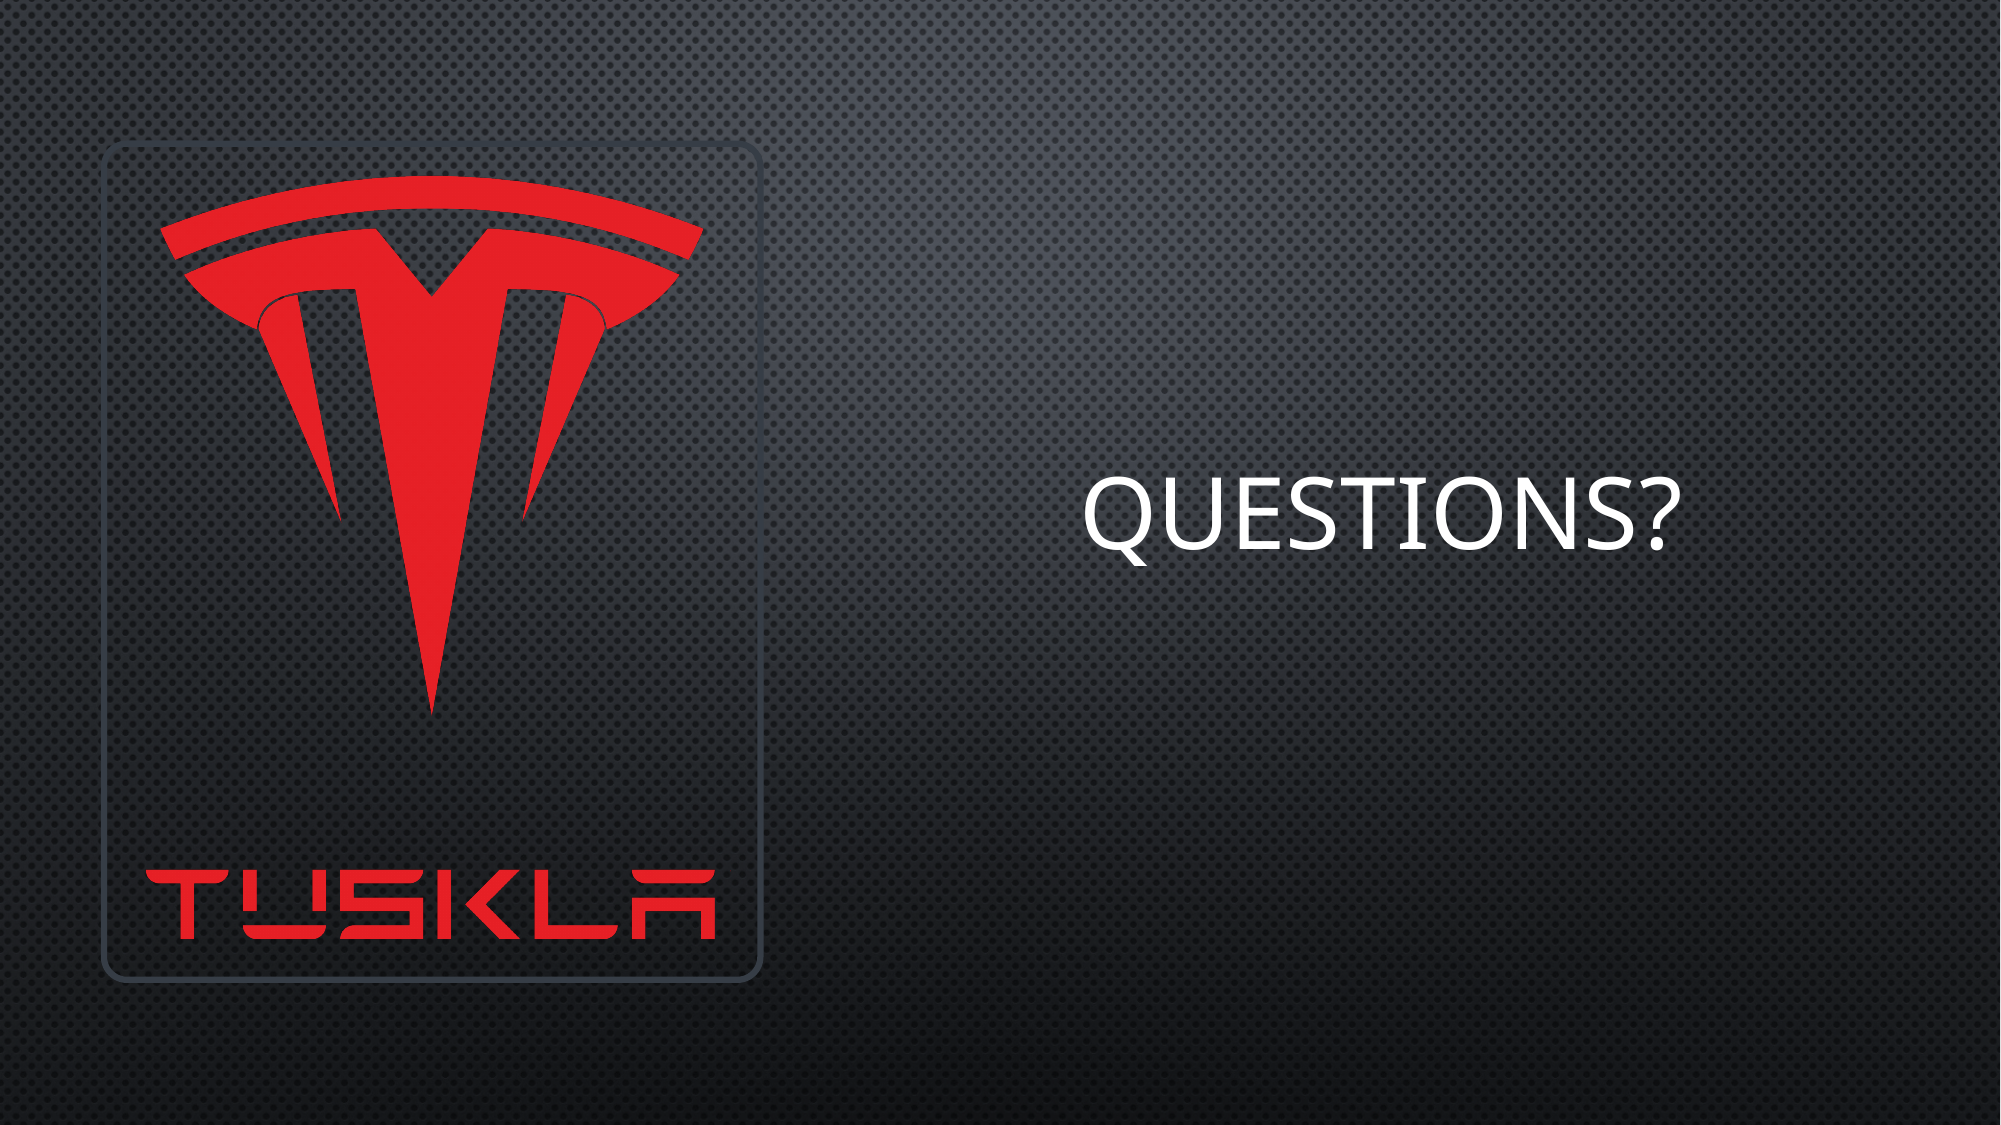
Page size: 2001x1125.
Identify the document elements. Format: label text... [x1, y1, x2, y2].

picture [103, 143, 761, 981]
title Questions? [870, 99, 1892, 698]
